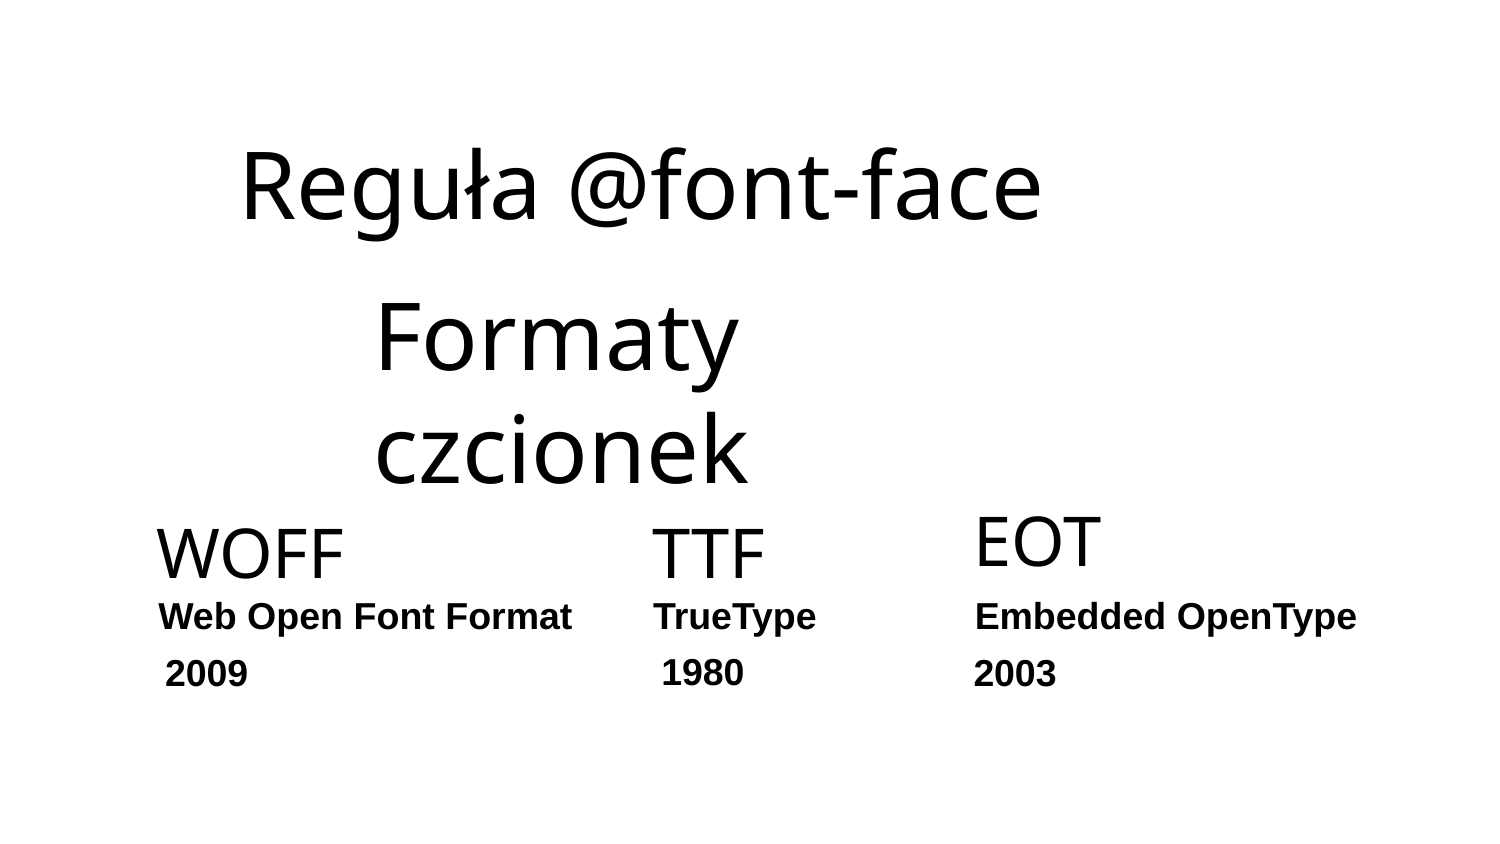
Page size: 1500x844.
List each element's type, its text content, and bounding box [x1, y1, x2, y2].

text_box Web Open Font Format [147, 586, 585, 643]
text_box TrueType [641, 586, 829, 643]
text_box TTF [640, 504, 845, 598]
text_box Formaty czcionek [361, 271, 1124, 508]
text_box EOT [961, 492, 1219, 586]
text_box 2003 [962, 643, 1068, 700]
text_box Embedded OpenType [963, 586, 1369, 643]
text_box Reguła @font-face [227, 119, 1109, 244]
text_box 2009 [154, 643, 260, 700]
text_box 1980 [650, 642, 756, 699]
text_box WOFF [144, 504, 457, 598]
